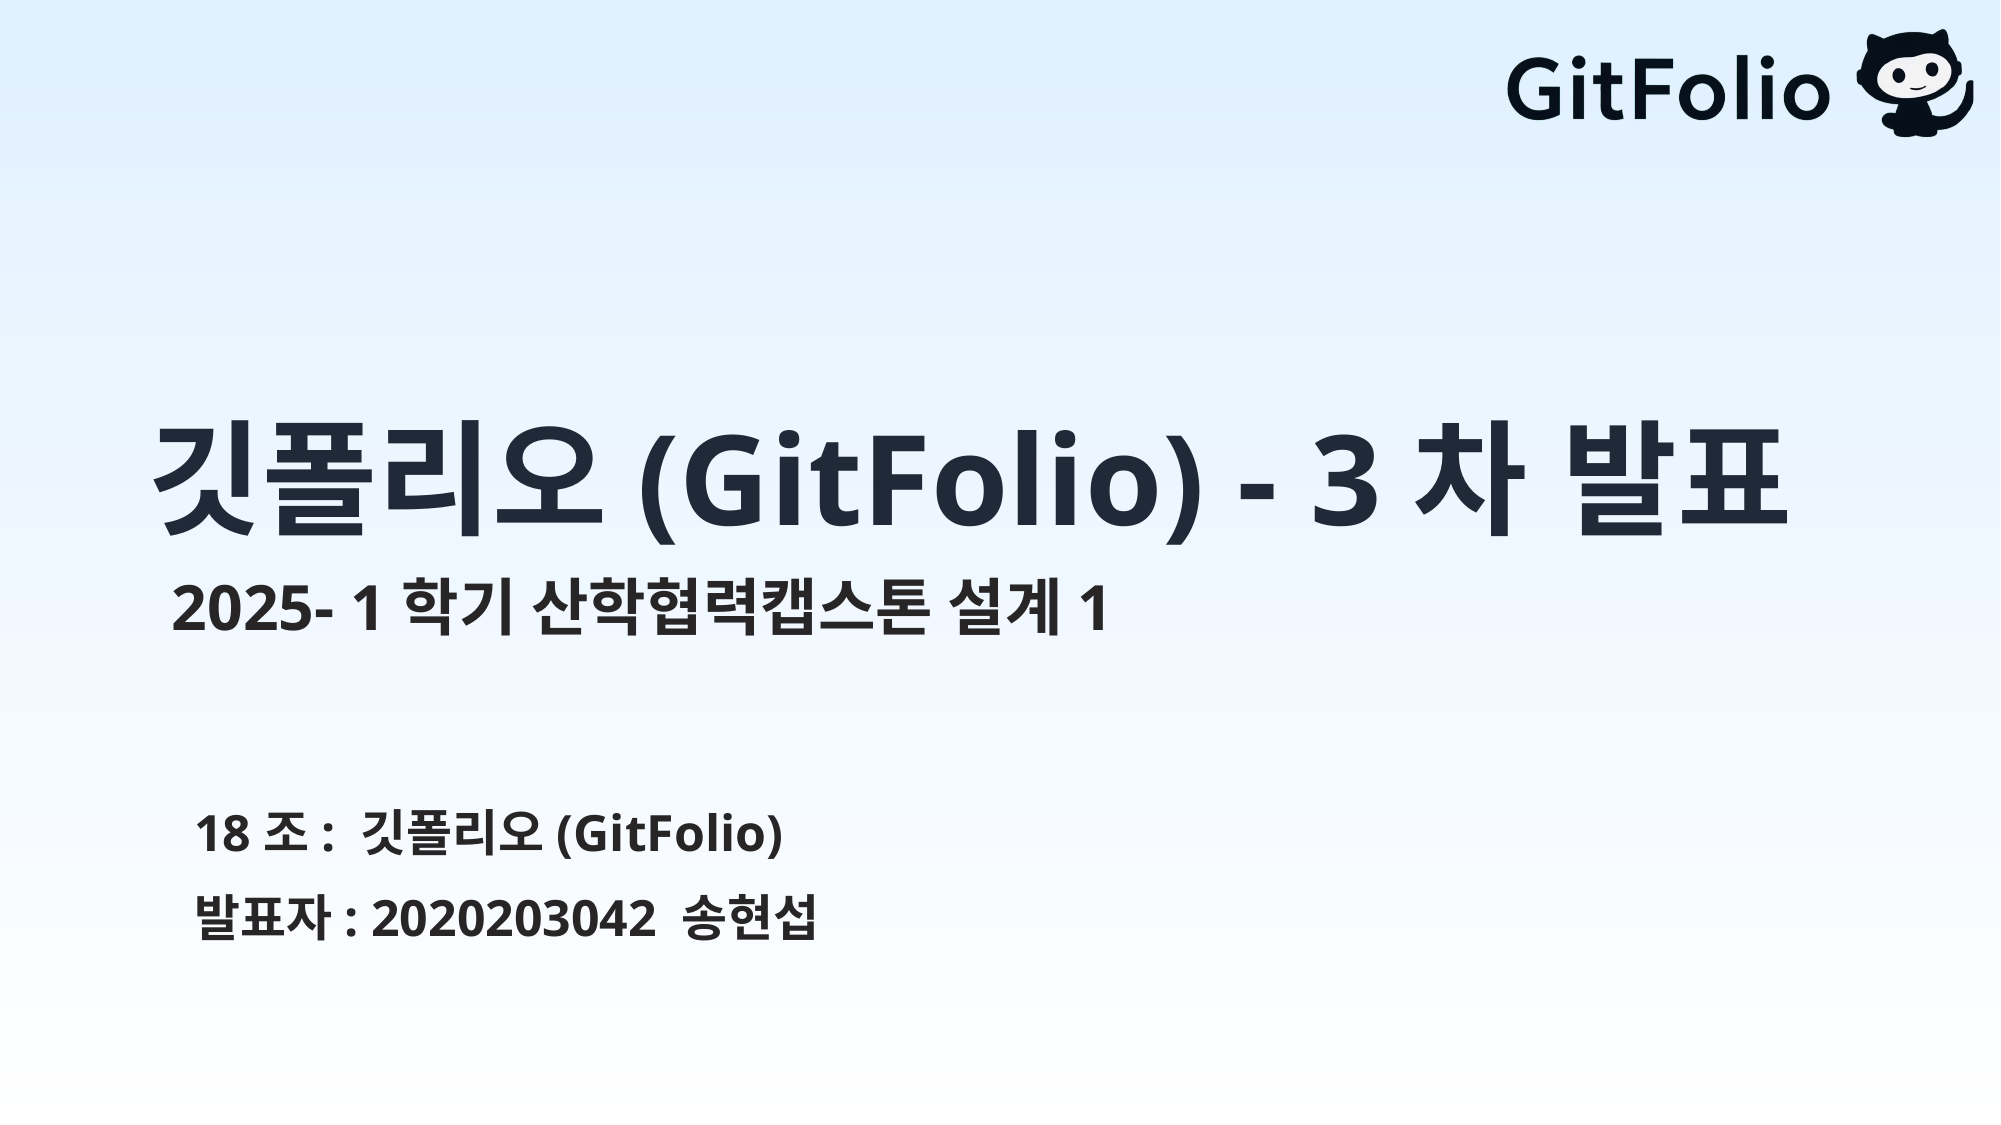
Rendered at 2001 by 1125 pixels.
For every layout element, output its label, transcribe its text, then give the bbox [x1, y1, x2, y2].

text_box 발표자: 2020203042 송현섭 [194, 890, 1746, 947]
subtitle 2025- 1학기 산학협력캡스톤 설계1 [171, 587, 1672, 762]
title 깃폴리오(GitFolio) - 3차 발표 [124, 206, 1816, 561]
text_box 18조: 깃폴리오(GitFolio) [194, 804, 1746, 862]
picture [1491, 46, 1842, 132]
picture [1843, 22, 1974, 155]
